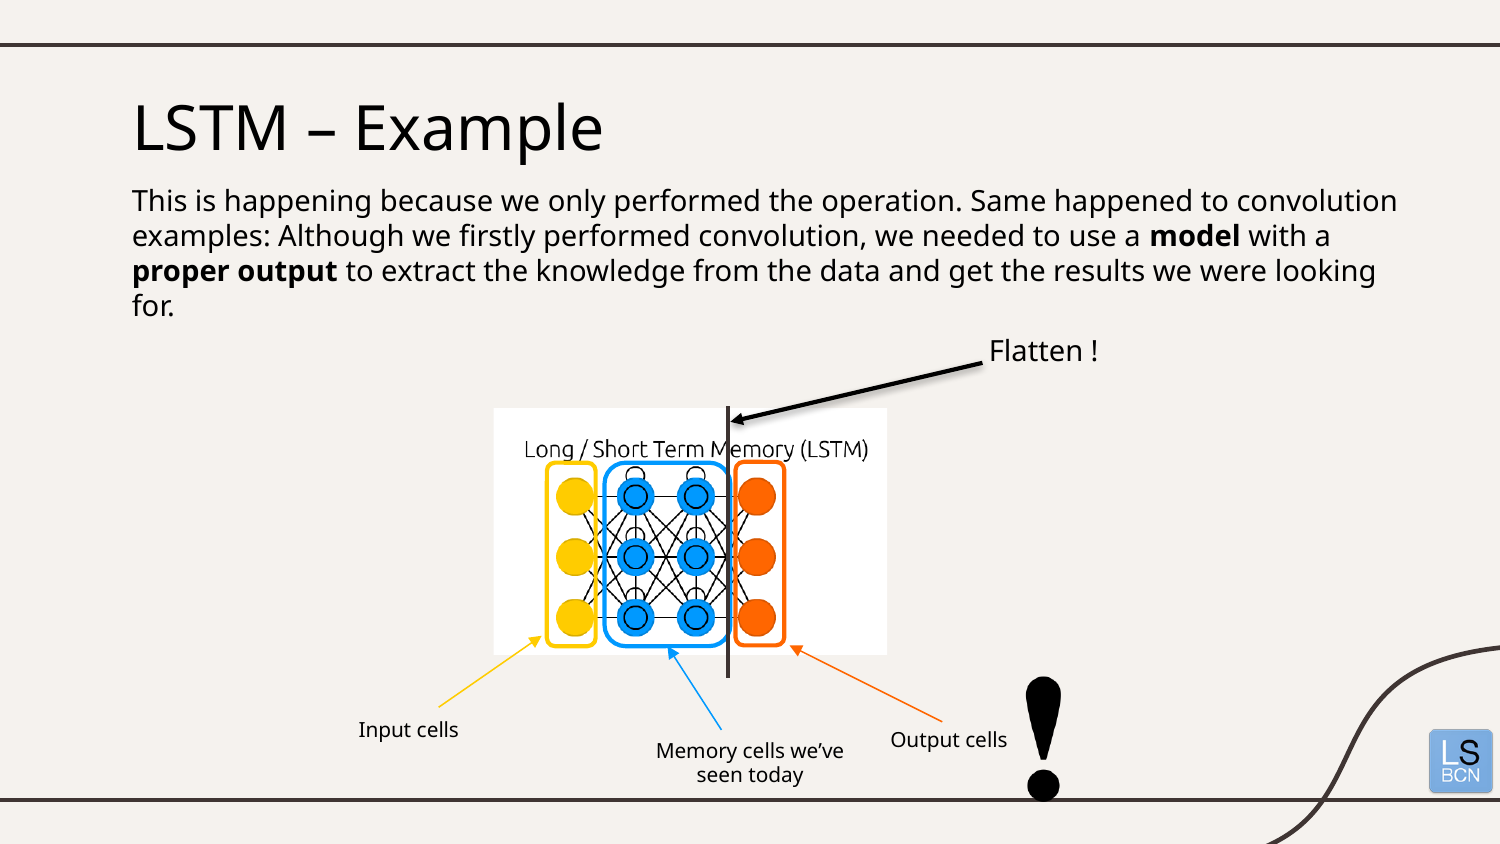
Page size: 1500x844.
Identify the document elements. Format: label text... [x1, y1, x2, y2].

text_box Input cells [337, 701, 480, 761]
text_box Flatten ! [973, 317, 1135, 377]
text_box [667, 645, 722, 731]
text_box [438, 635, 542, 708]
picture [493, 408, 727, 655]
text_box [789, 645, 943, 723]
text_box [730, 362, 983, 423]
picture [1421, 721, 1500, 801]
text_box Output cells [865, 711, 1004, 771]
text_box Memory cells we’ve seen today [630, 722, 870, 782]
text_box This is happening because we only performed the operation. Same happened to convolution examples: Although we firstly performed convolution, we needed to use a model with a proper output to extract the knowledge from the data and get the results we were looking for. [116, 166, 1438, 336]
picture [1010, 668, 1081, 806]
title LSTM – Example [116, 72, 1278, 166]
picture [729, 408, 888, 655]
